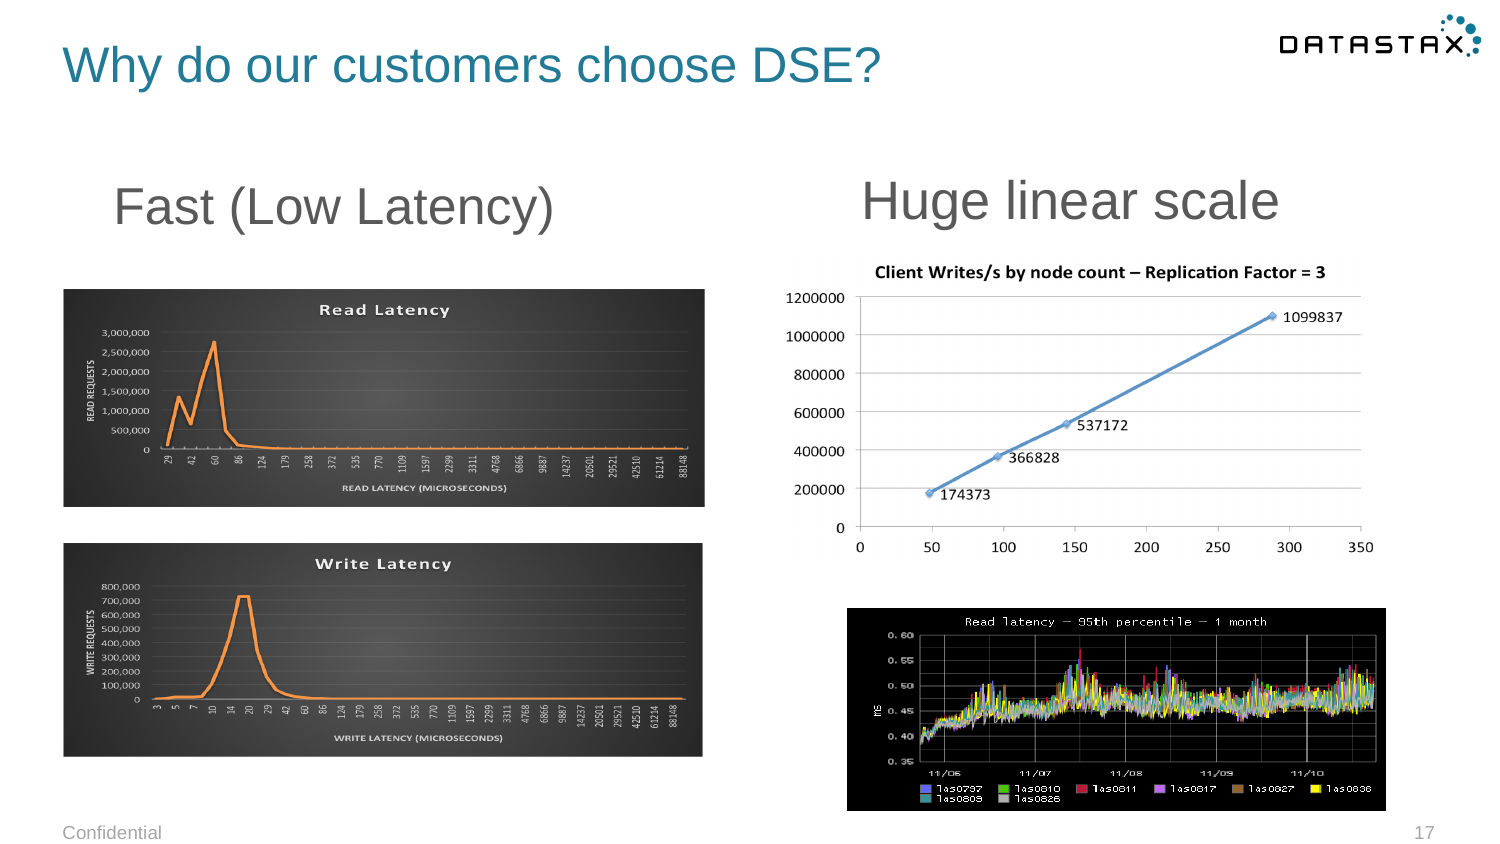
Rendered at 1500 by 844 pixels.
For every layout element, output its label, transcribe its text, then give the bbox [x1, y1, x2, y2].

slide_number 17 [1110, 820, 1436, 844]
list Huge linear scale [795, 165, 1362, 244]
list Fast (Low Latency) [91, 172, 593, 236]
picture [775, 254, 1383, 565]
picture [63, 288, 705, 507]
picture [63, 543, 703, 757]
picture [847, 608, 1386, 811]
picture [1273, 7, 1485, 70]
title Why do our customers choose DSE? [62, 32, 1300, 94]
footer Confidential [62, 820, 638, 844]
